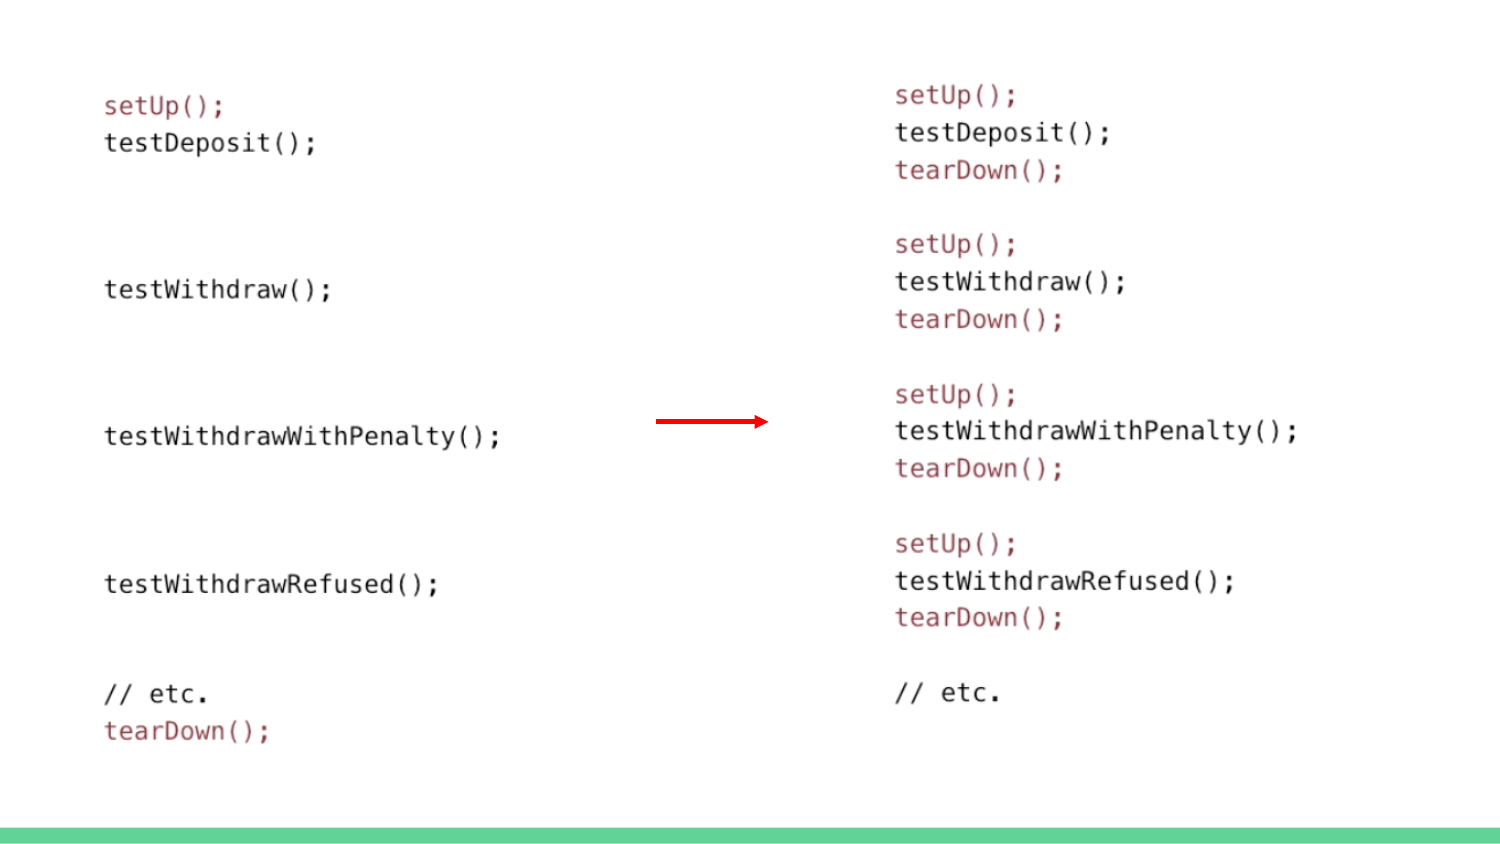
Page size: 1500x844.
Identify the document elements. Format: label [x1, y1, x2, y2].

picture [879, 63, 1329, 781]
picture [77, 63, 621, 781]
